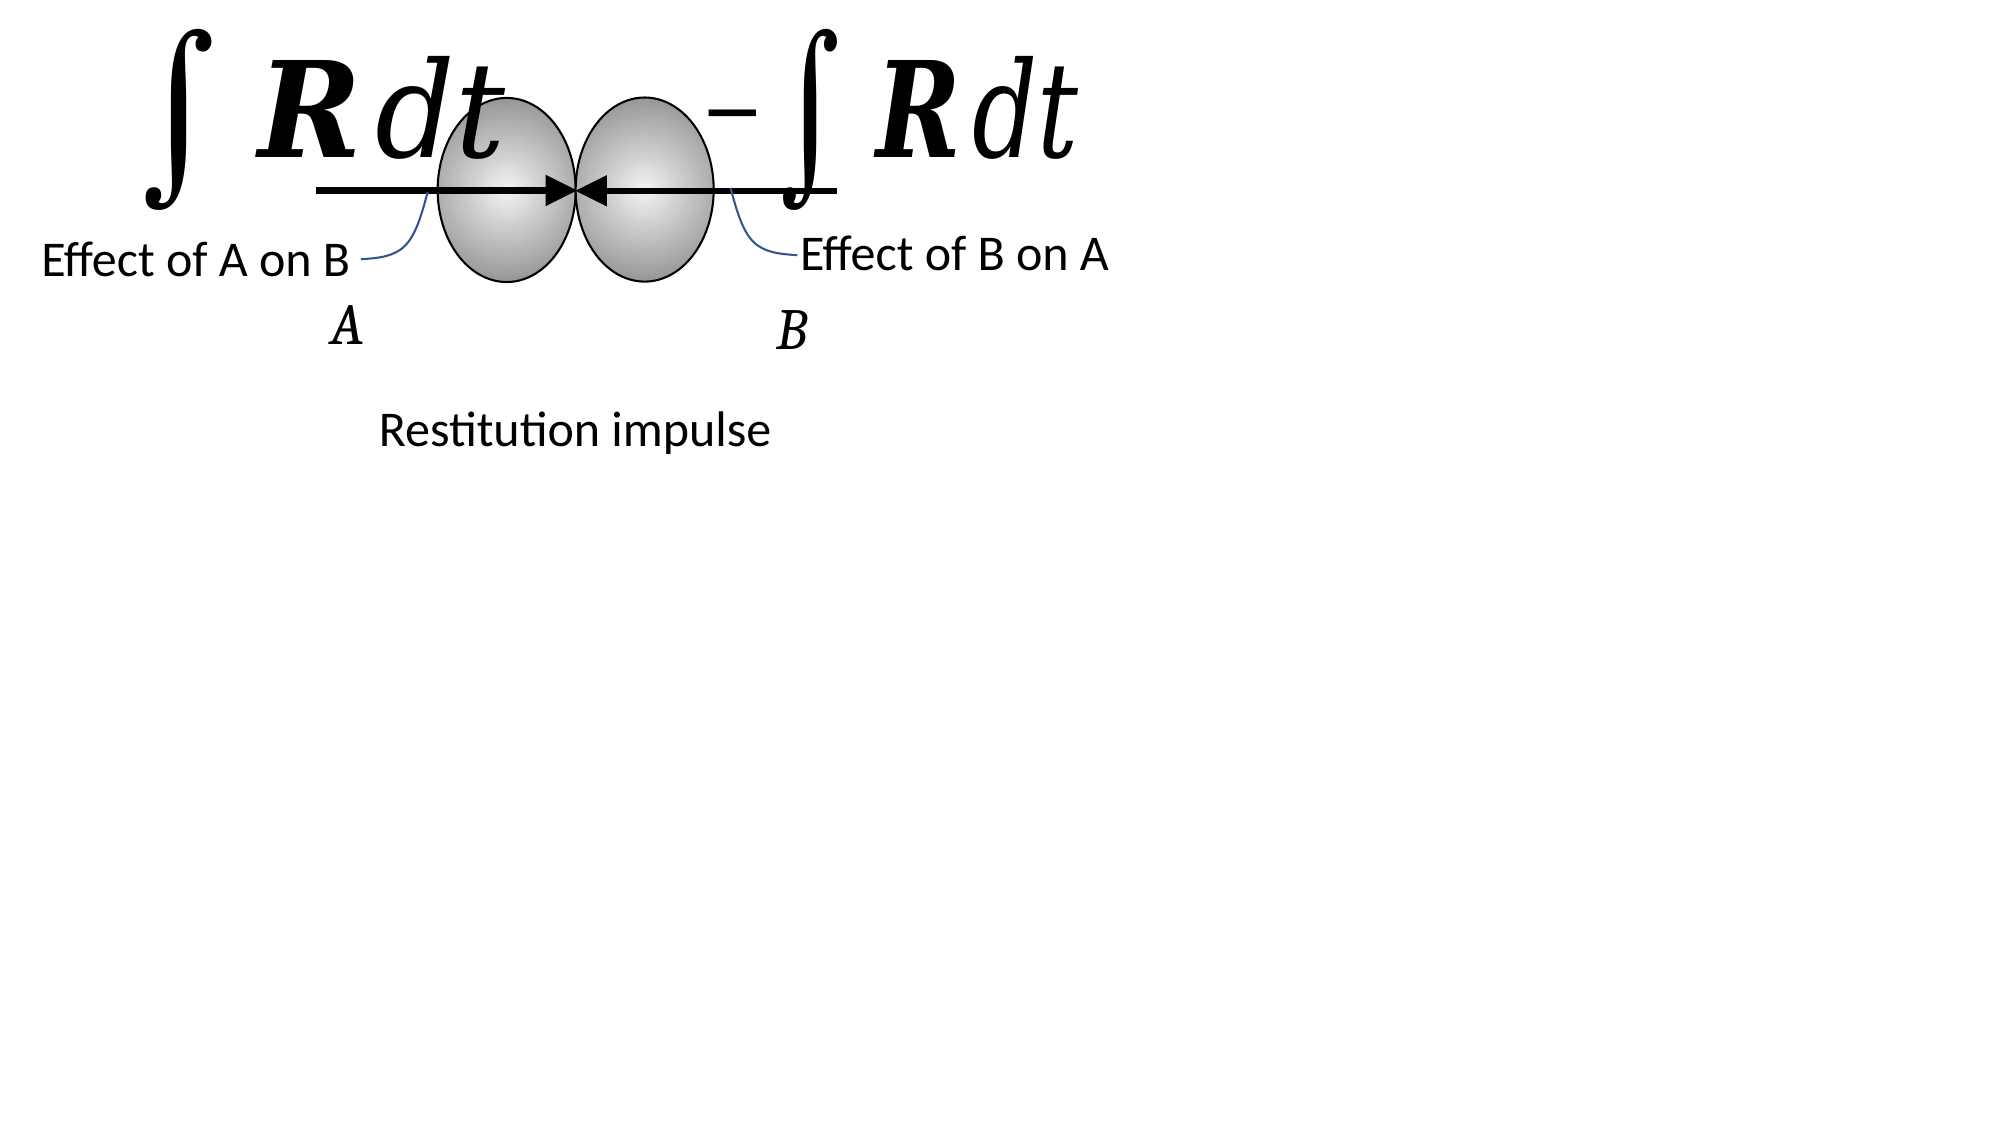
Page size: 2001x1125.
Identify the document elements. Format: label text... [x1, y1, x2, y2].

text_box [436, 96, 576, 188]
text_box B [761, 283, 900, 369]
text_box [574, 191, 715, 283]
text_box A [316, 295, 455, 364]
text_box [574, 96, 715, 190]
text_box Effect of A on B [26, 219, 504, 295]
text_box [436, 193, 576, 284]
text_box Restitution impulse [364, 388, 842, 464]
text_box Effect of B on A [785, 213, 1263, 288]
text_box [730, 191, 798, 257]
text_box [360, 191, 429, 261]
